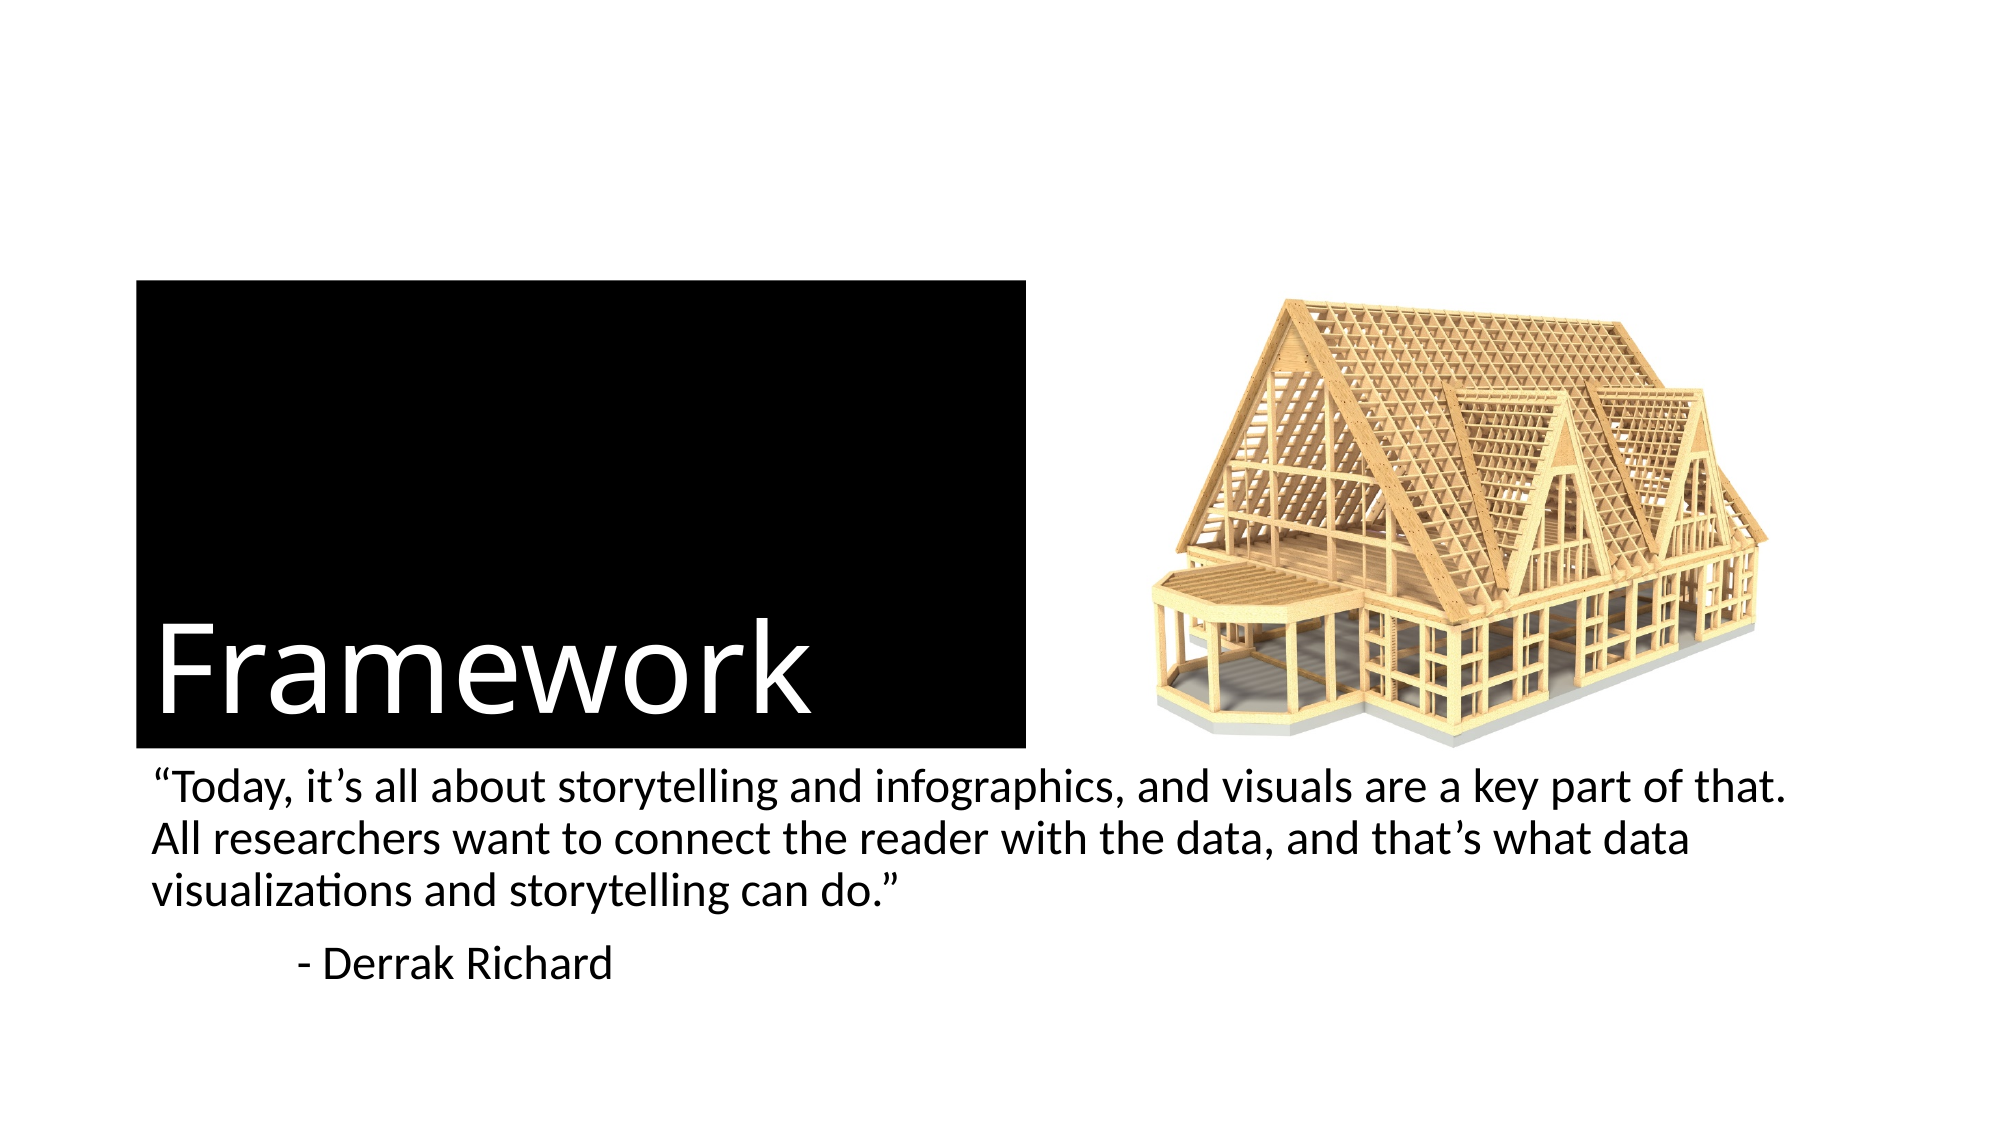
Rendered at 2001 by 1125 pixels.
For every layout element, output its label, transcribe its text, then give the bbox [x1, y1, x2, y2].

list “Today, it’s all about storytelling and infographics, and visuals are a key part of that. All researchers want to connect the reader with the data, and that’s what data visualizations and storytelling can do.” - Derrak Richard [136, 752, 1862, 999]
picture [1026, 280, 1862, 751]
title Framework [136, 280, 1026, 749]
